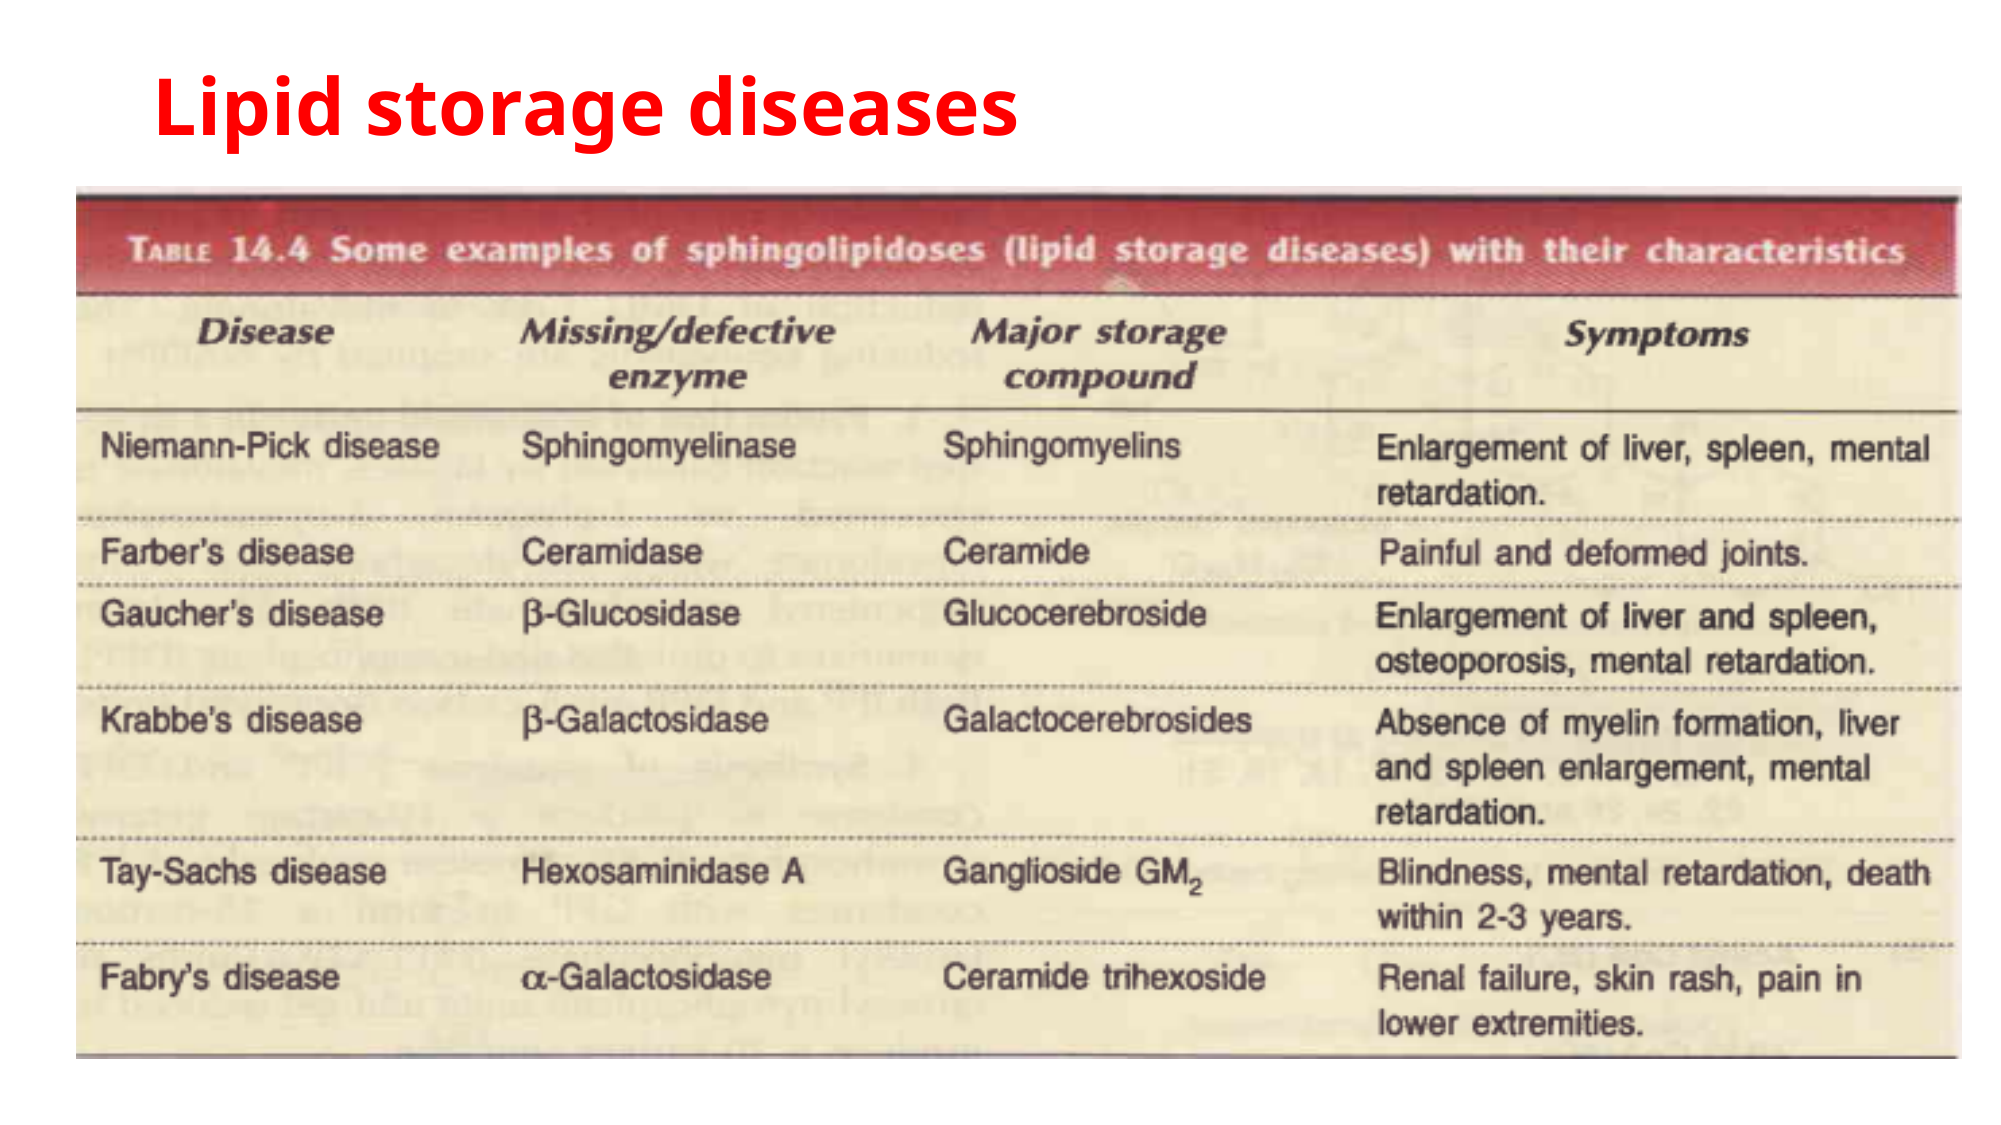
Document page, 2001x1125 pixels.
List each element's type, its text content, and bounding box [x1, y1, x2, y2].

title Lipid storage diseases [137, 59, 1863, 161]
picture [75, 186, 1962, 1059]
